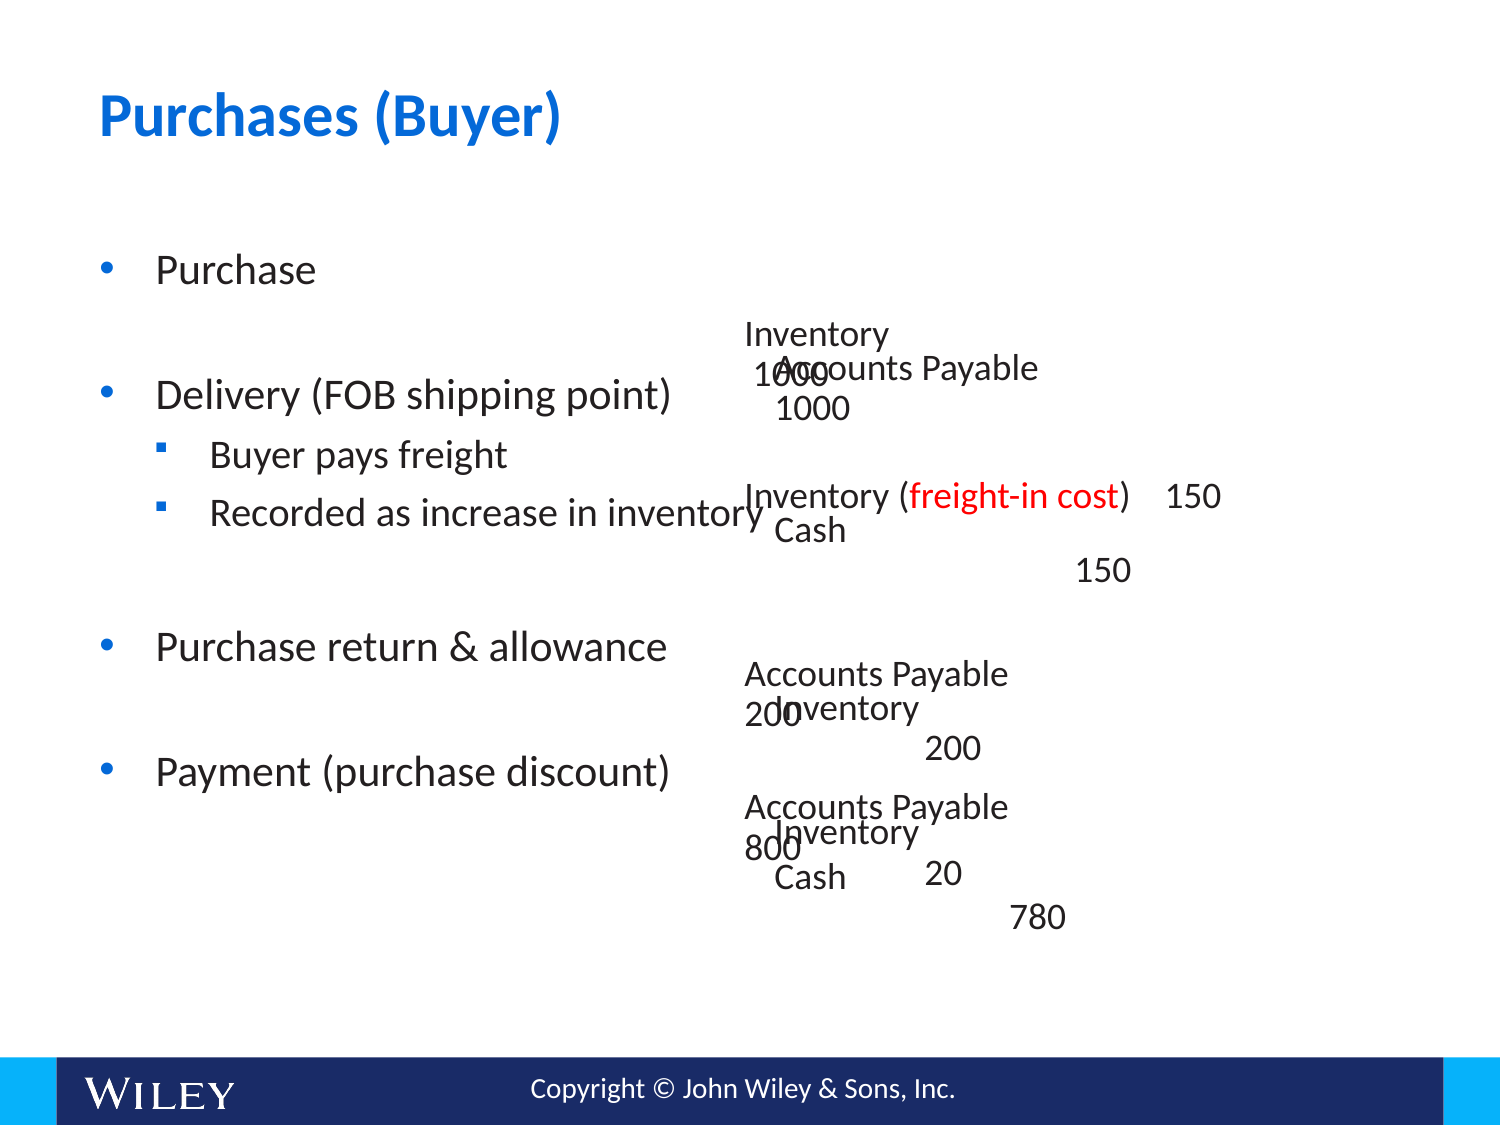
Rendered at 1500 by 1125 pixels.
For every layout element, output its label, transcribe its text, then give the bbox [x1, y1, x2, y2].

text_box Accounts Payable 800 [729, 779, 1261, 841]
text_box Inventory 20 [763, 830, 1416, 876]
text_box Cash 150 [763, 527, 1416, 573]
text_box Inventory 1000 [729, 306, 1261, 367]
text_box Inventory 200 [763, 705, 1416, 751]
list Purchase Delivery (FOB shipping point) Buyer pays freight Recorded as increase in inventory Purchase return & allowance Payment (purchase discount) [84, 233, 1416, 1048]
text_box Accounts Payable 1000 [763, 365, 1416, 411]
text_box Accounts Payable 200 [729, 646, 1261, 707]
text_box Cash 780 [763, 876, 1416, 920]
text_box Inventory (freight-in cost) 150 [729, 468, 1261, 529]
title Purchases (Buyer) [84, 75, 1416, 215]
